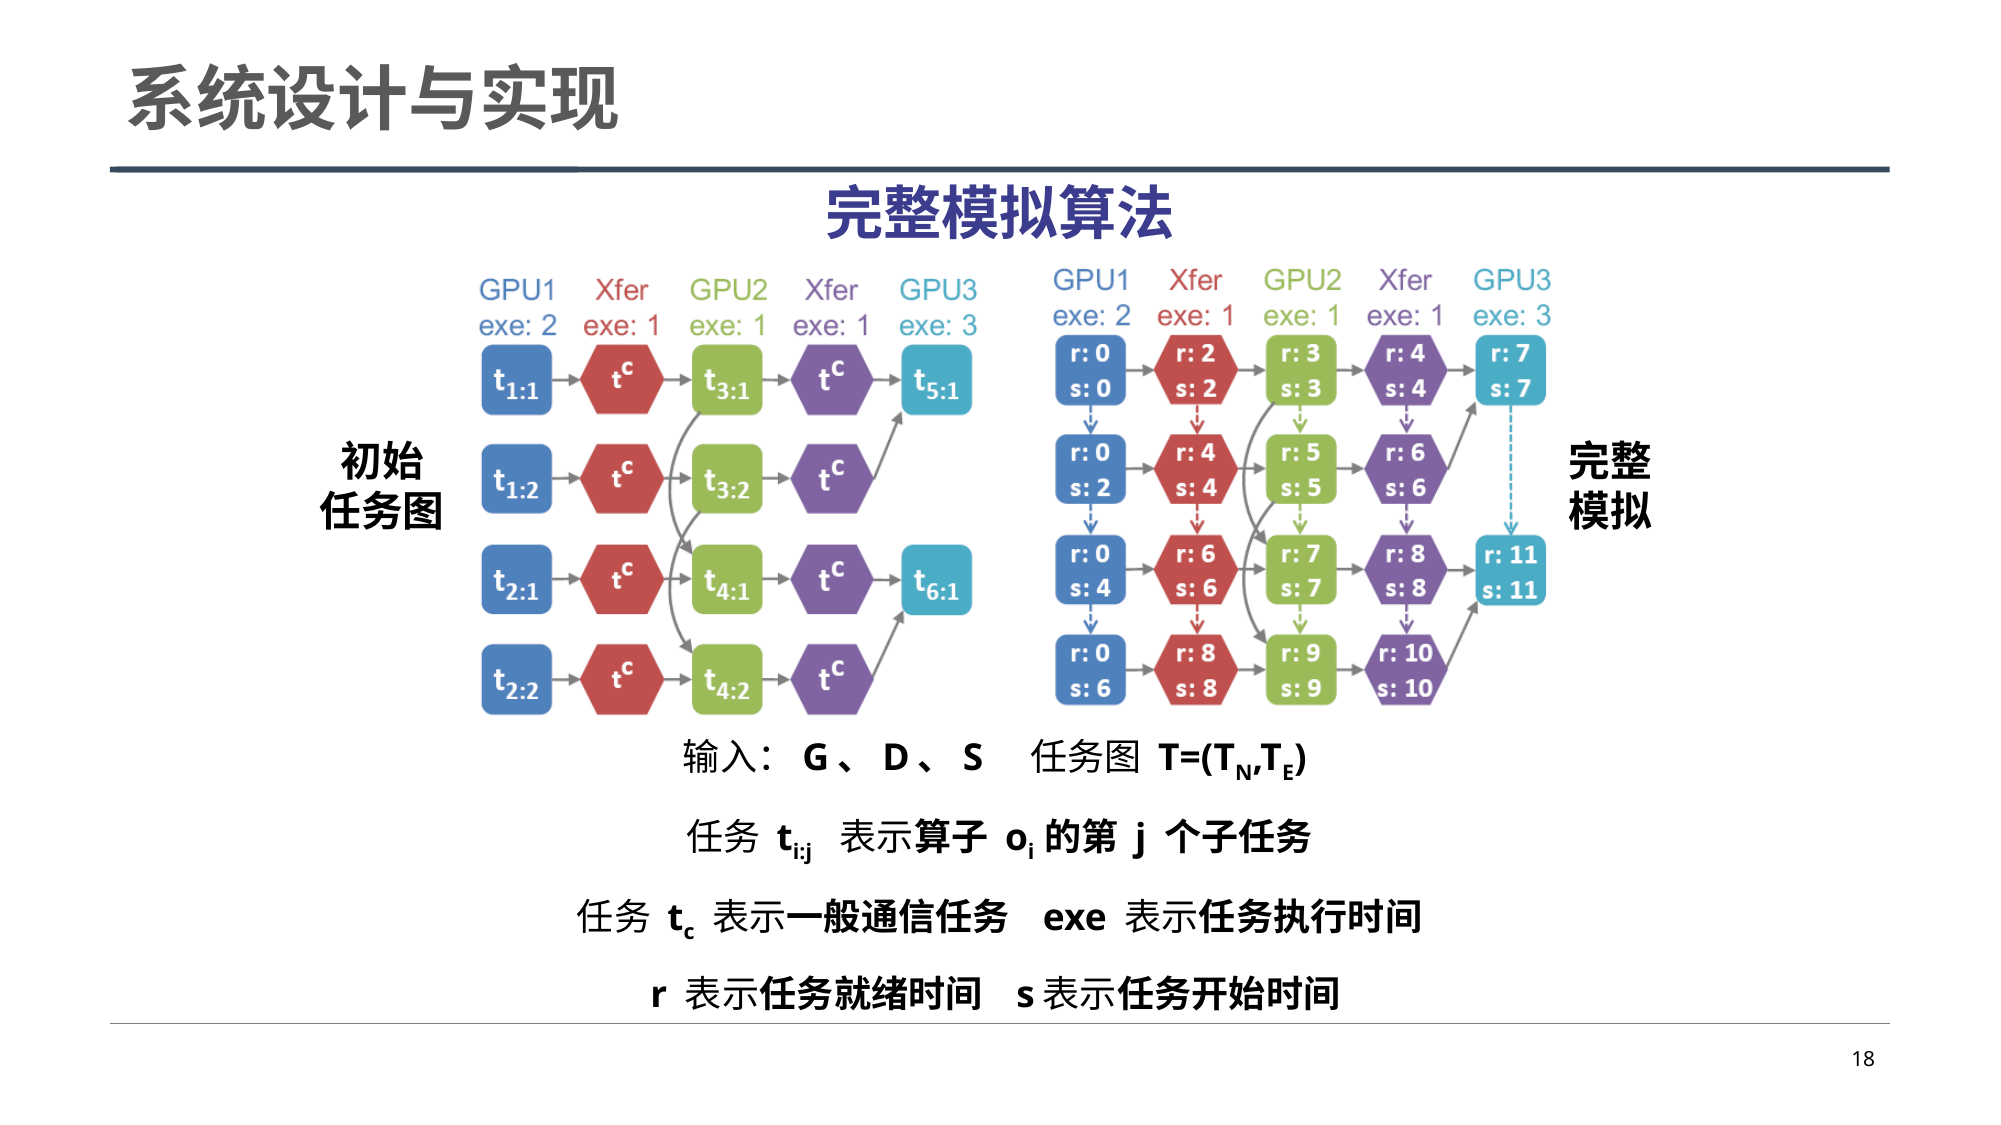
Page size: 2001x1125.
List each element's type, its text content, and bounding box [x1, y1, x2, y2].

text_box 输入：G、D、S 任务图 T=(TN,TE) 任务 ti:j 表示算子 oi 的第 j 个子任务 任务 tc 表示一般通信任务 exe 表示任务执行时间 r 表示任务就绪时间 s表示任务开始时间 [442, 732, 1557, 1024]
picture [428, 247, 1571, 732]
slide_number 18 [1289, 1038, 1890, 1099]
text_box 完整模拟算法 [733, 176, 1267, 247]
text_box 完整模拟 [1571, 426, 1674, 542]
text_box 初始 任务图 [301, 426, 428, 542]
